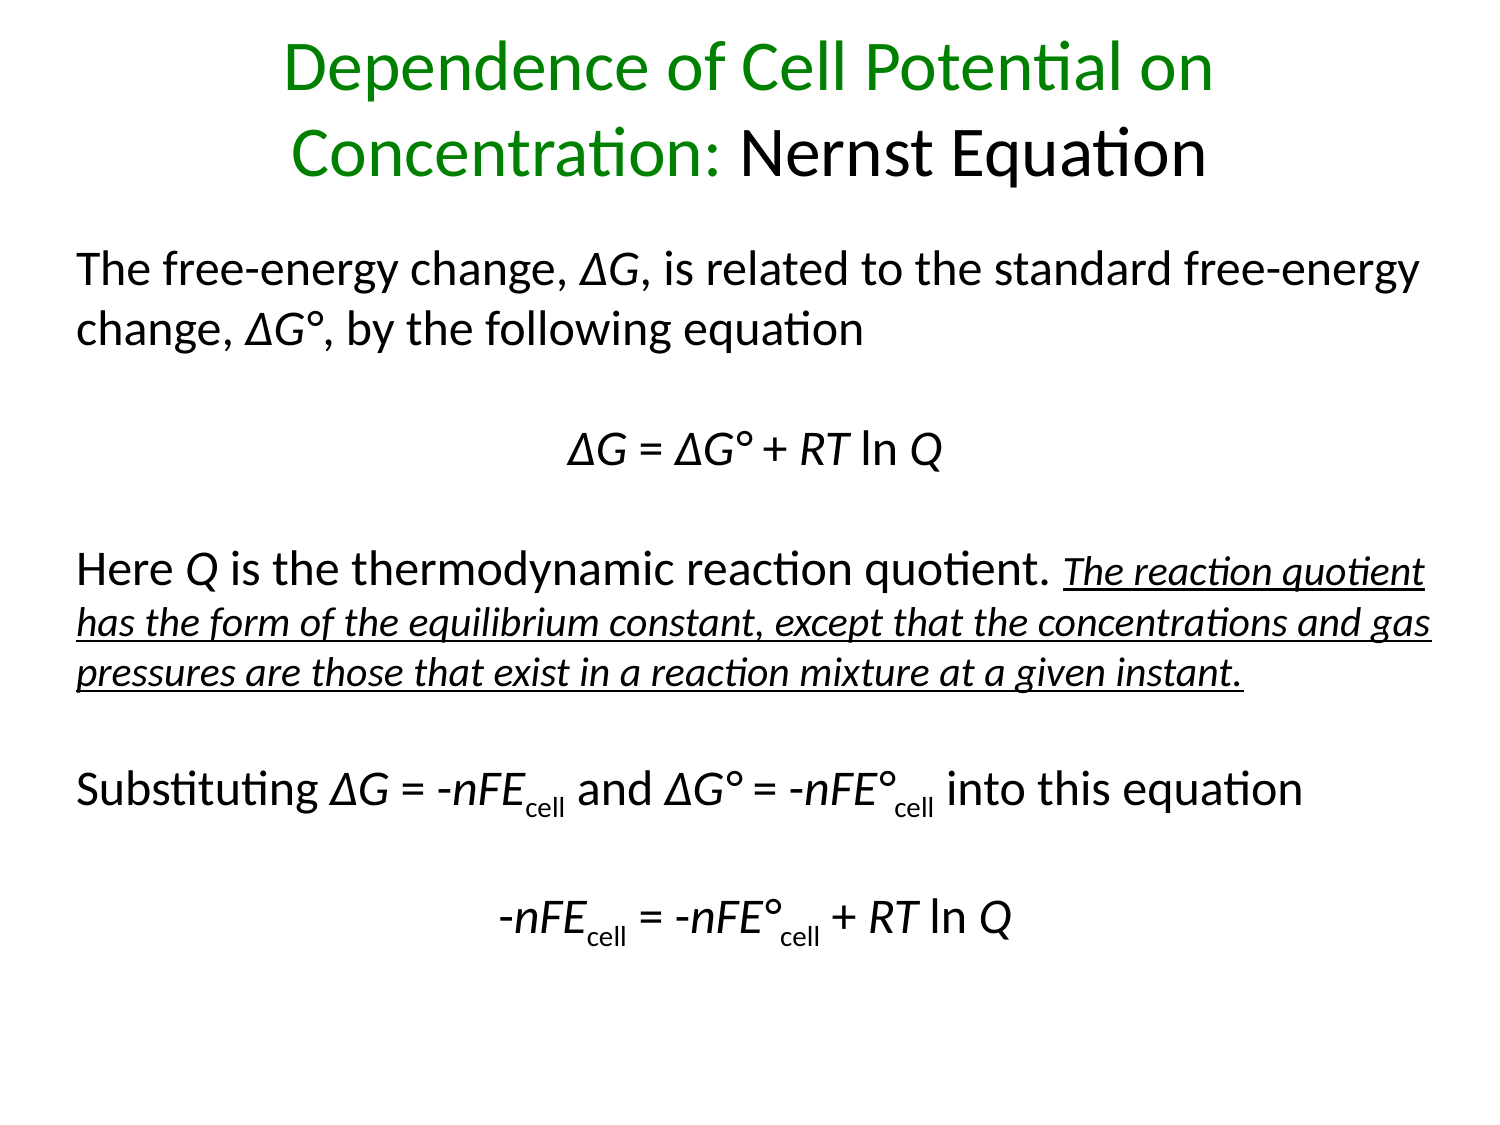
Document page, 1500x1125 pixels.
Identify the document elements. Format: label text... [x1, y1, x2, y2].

text_box The free-energy change, ΔG, is related to the standard free-energy change, ΔG°, by the following equation ΔG = ΔG° + RT ln Q Here Q is the thermodynamic reaction quotient. The reaction quotient has the form of the equilibrium constant, except that the concentrations and gas pressures are those that exist in a reaction mixture at a given instant. Substituting ΔG = -nFEcell and ΔG° = -nFE°cell into this equation -nFEcell = -nFE°cell + RT ln Q [61, 227, 1449, 1125]
title Dependence of Cell Potential on Concentration: Nernst Equation [75, 11, 1425, 199]
